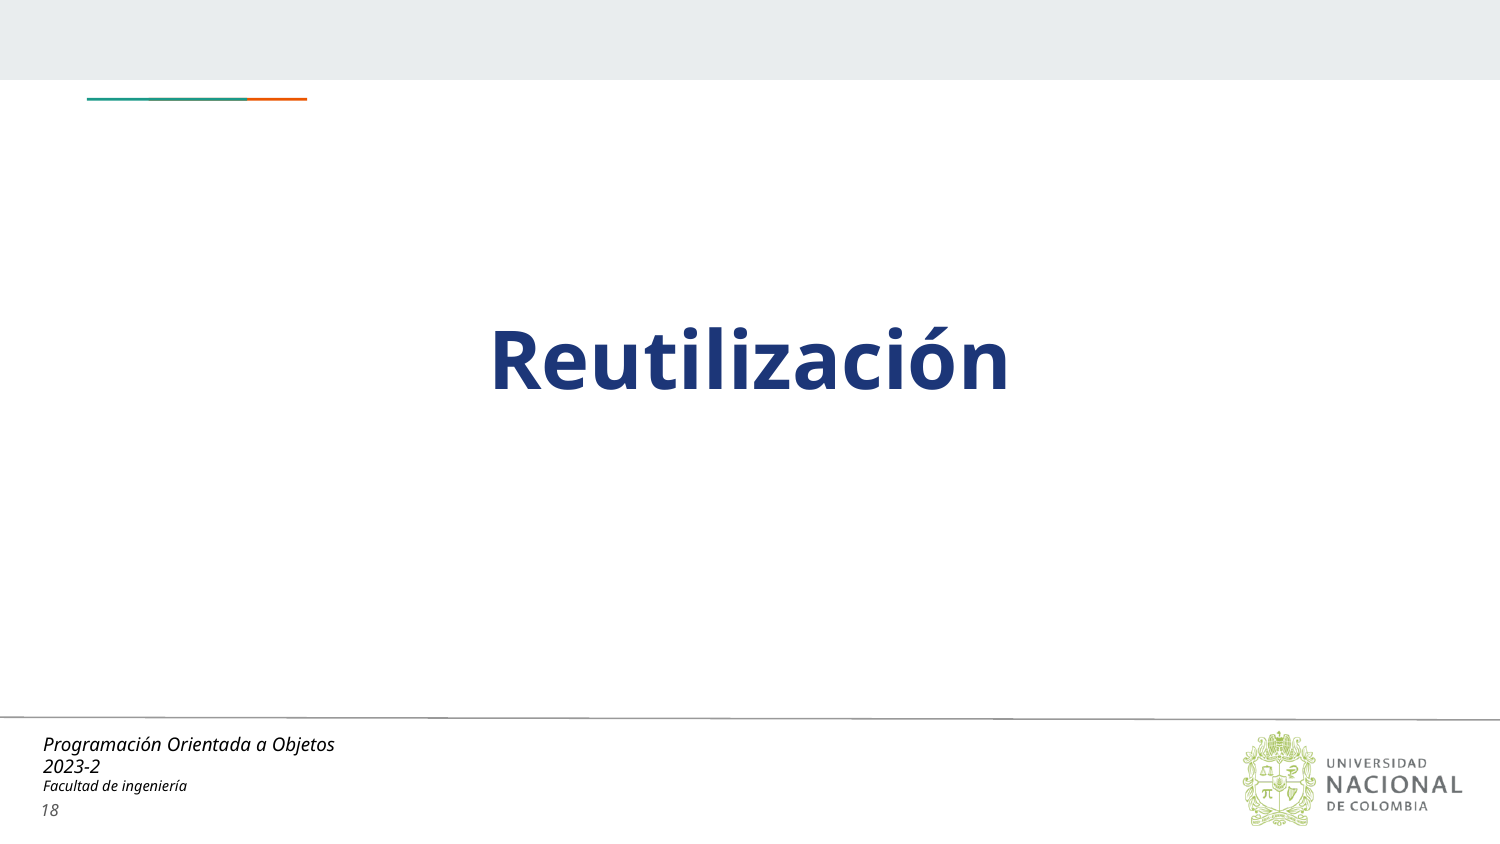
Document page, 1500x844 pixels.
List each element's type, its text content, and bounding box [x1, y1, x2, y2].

slide_number ‹#› [25, 779, 116, 844]
picture [1239, 727, 1466, 829]
text_box Reutilización [389, 293, 1111, 421]
